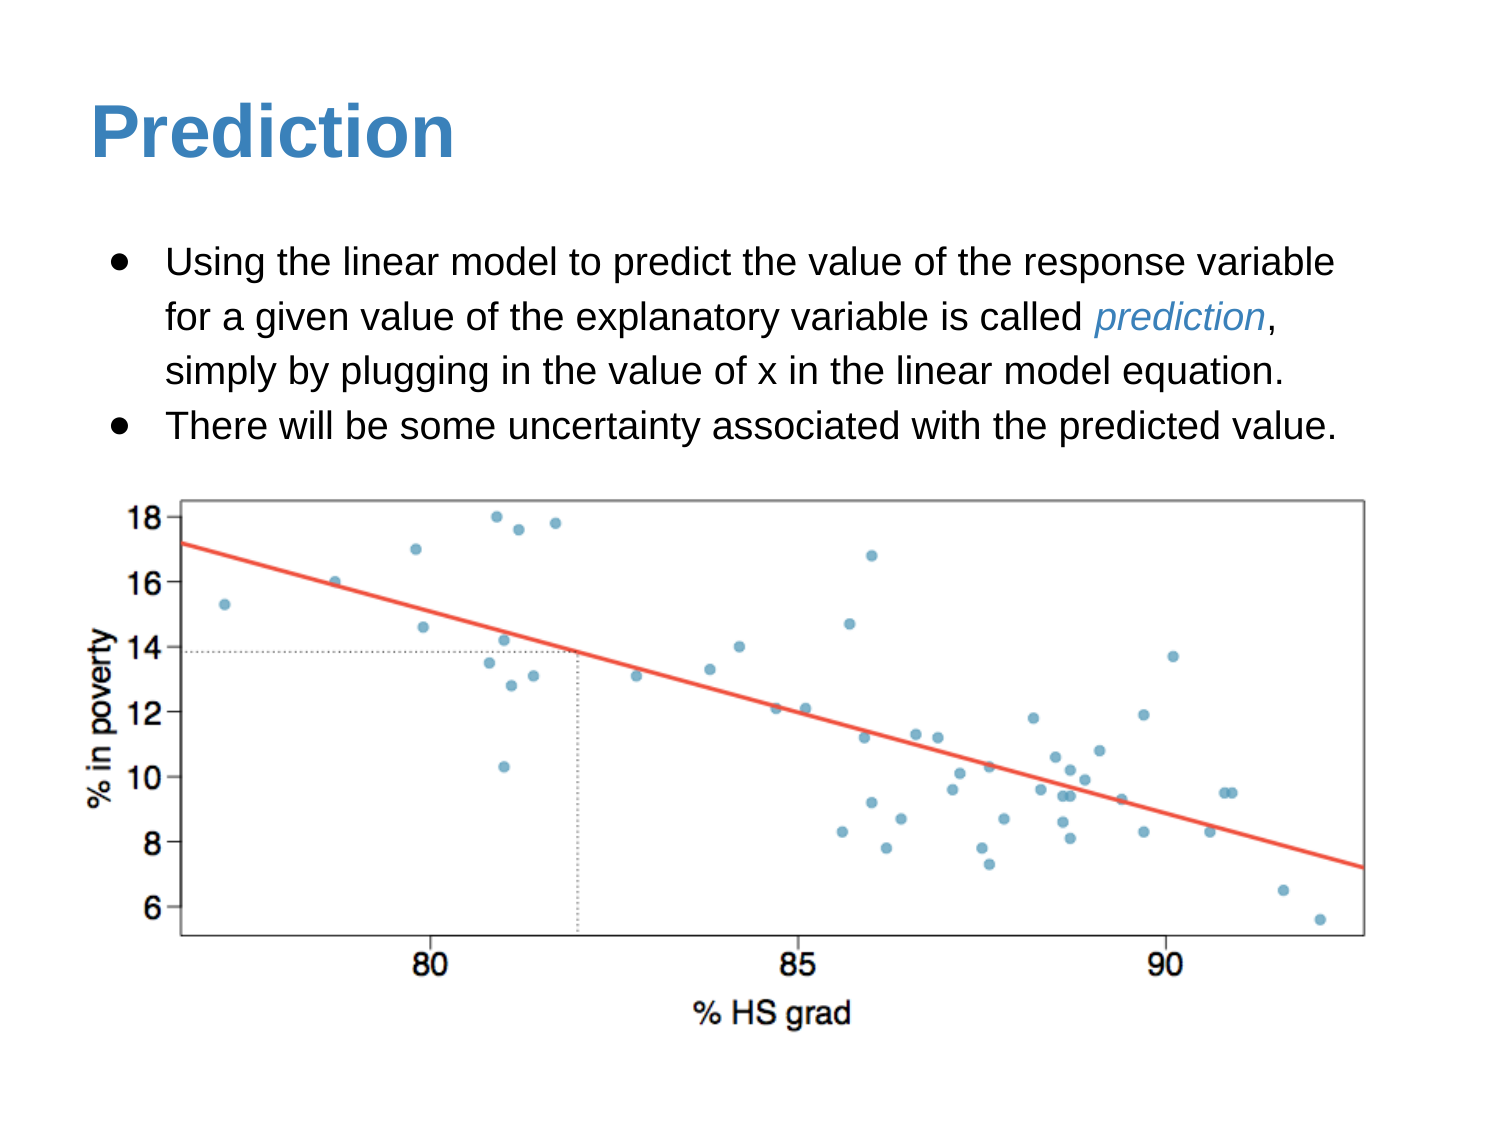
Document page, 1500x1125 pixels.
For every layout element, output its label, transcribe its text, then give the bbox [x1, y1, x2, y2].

picture [74, 487, 1376, 1037]
list Using the linear model to predict the value of the response variable for a given value of the explanatory variable is called prediction, simply by plugging in the value of x in the linear model equation. There will be some uncertainty associated with the predicted value. [75, 214, 1359, 486]
title Prediction [75, 0, 1425, 188]
